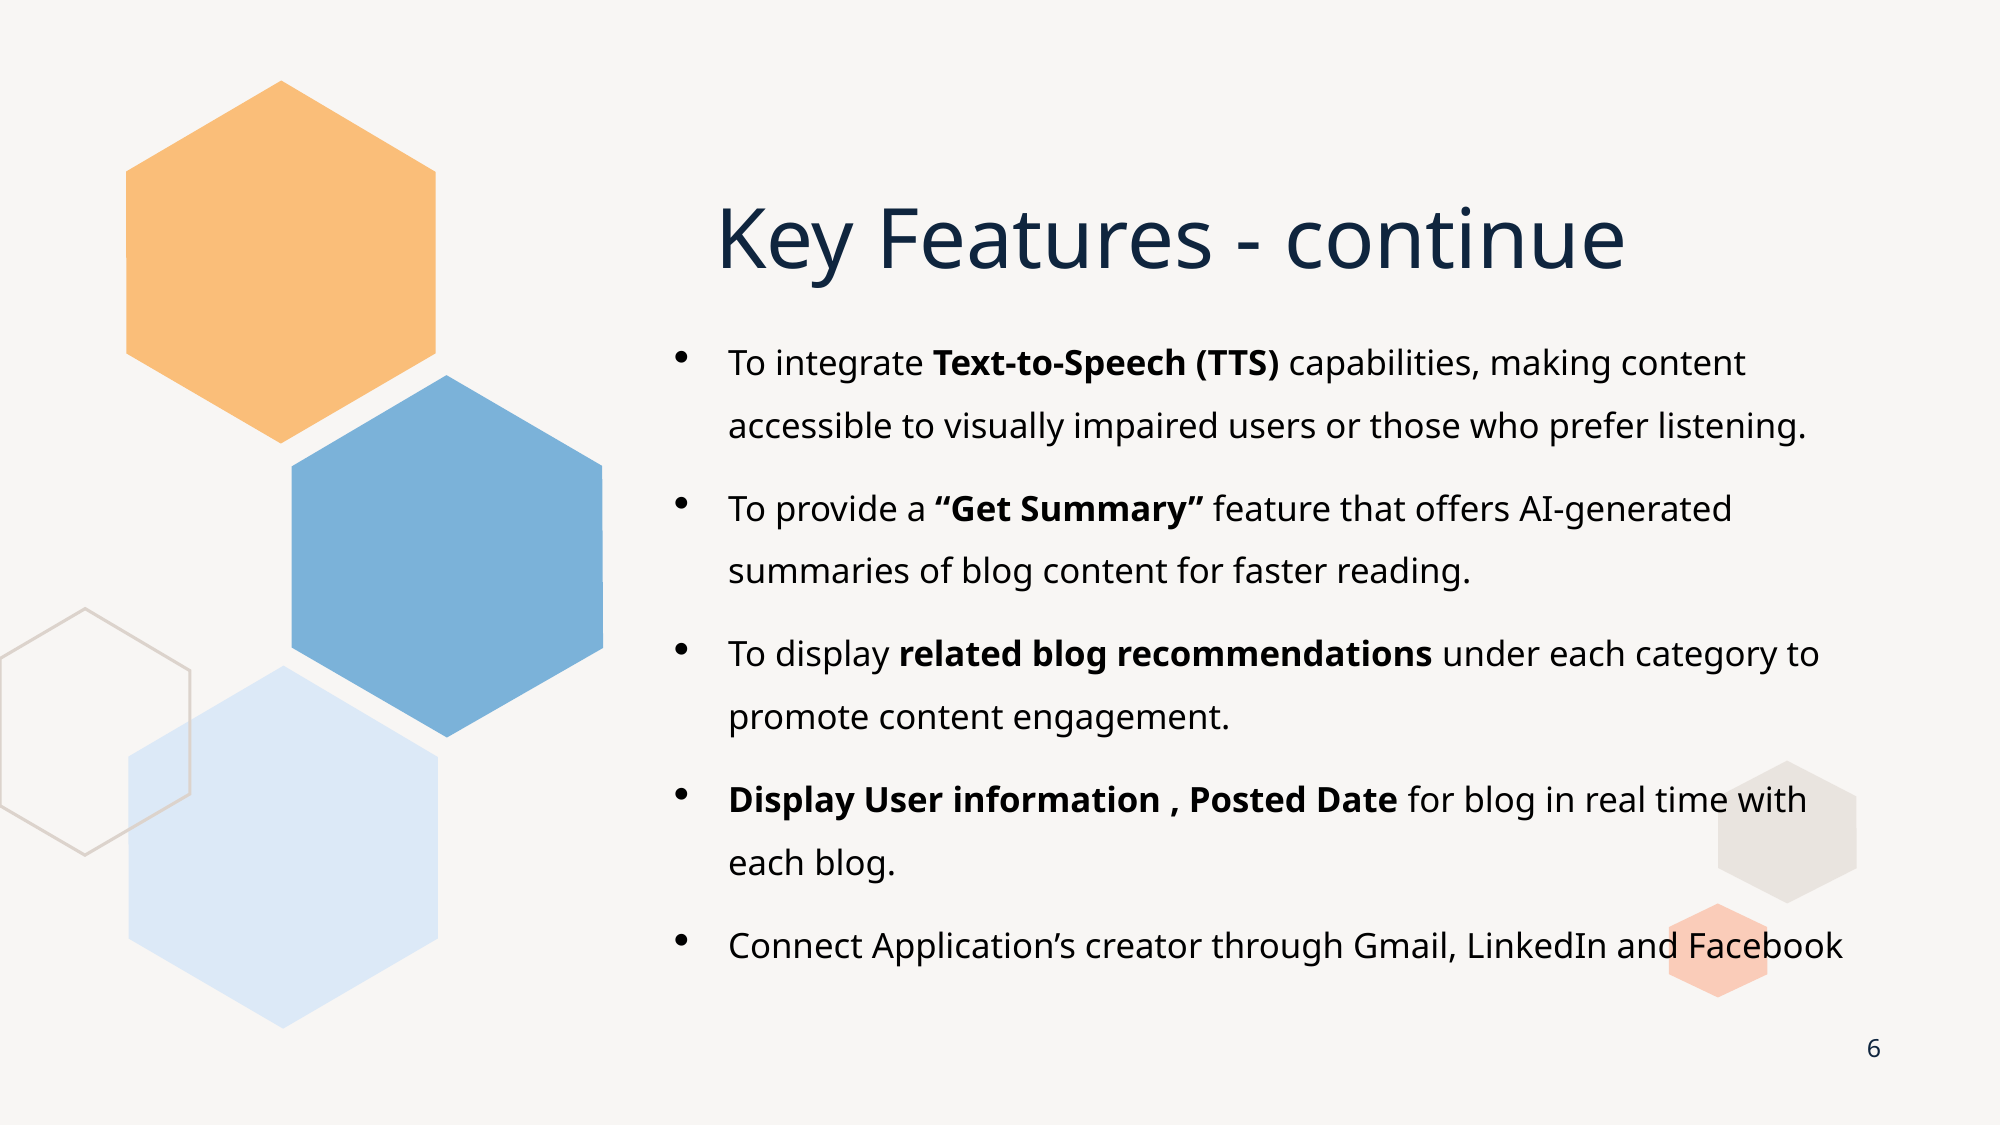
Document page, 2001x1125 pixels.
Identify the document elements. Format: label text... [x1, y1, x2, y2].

text_box To integrate Text-to-Speech (TTS) capabilities, making content accessible to visually impaired users or those who prefer listening. To provide a “Get Summary” feature that offers AI-generated summaries of blog content for faster reading. To display related blog recommendations under each category to promote content engagement. Display User information , Posted Date for blog in real time with each blog. Connect Application’s creator through Gmail, LinkedIn and Facebook [660, 312, 1871, 986]
text_box [1693, 986, 1743, 998]
text_box [291, 375, 604, 738]
title Key Features - continue [700, 76, 1812, 295]
slide_number 6 [1836, 1020, 1912, 1080]
